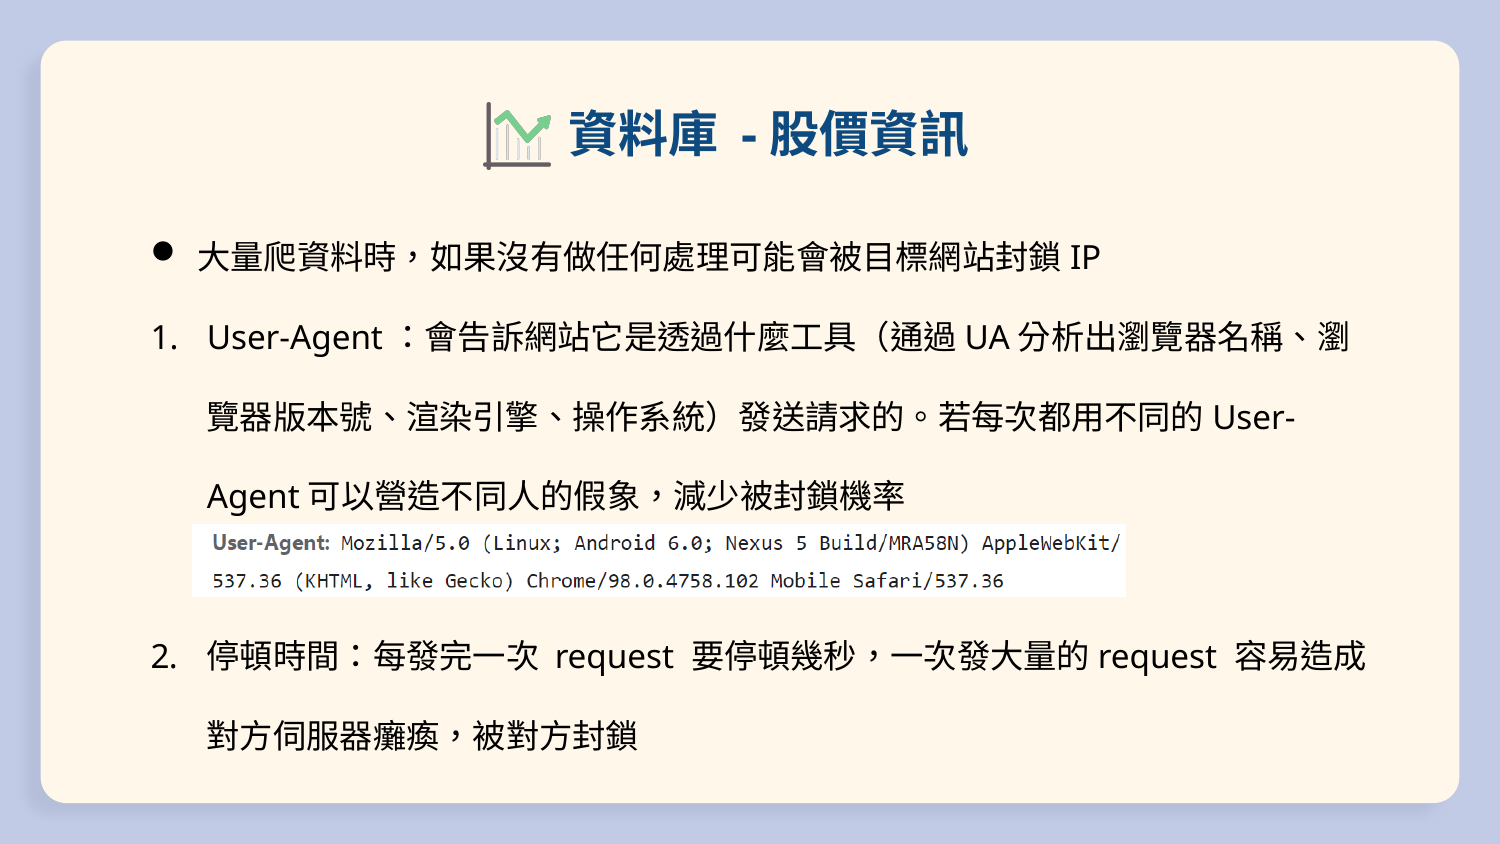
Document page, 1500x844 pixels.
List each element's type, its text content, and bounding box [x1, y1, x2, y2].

title 資料庫 -股價資訊 [135, 68, 1402, 163]
picture [192, 524, 1126, 597]
text_box 大量爬資料時，如果沒有做任何處理可能會被目標網站封鎖IP User-Agent：會告訴網站它是透過什麼工具（通過UA分析出瀏覽器名稱、瀏覽器版本號、渲染引擎、操作系統）發送請求的。若每次都用不同的User-Agent可以營造不同人的假象，減少被封鎖機率 停頓時間：每發完一次 request 要停頓幾秒，一次發大量的request 容易造成對方伺服器癱瘓，被對方封鎖 [135, 188, 1383, 763]
picture [483, 102, 551, 170]
